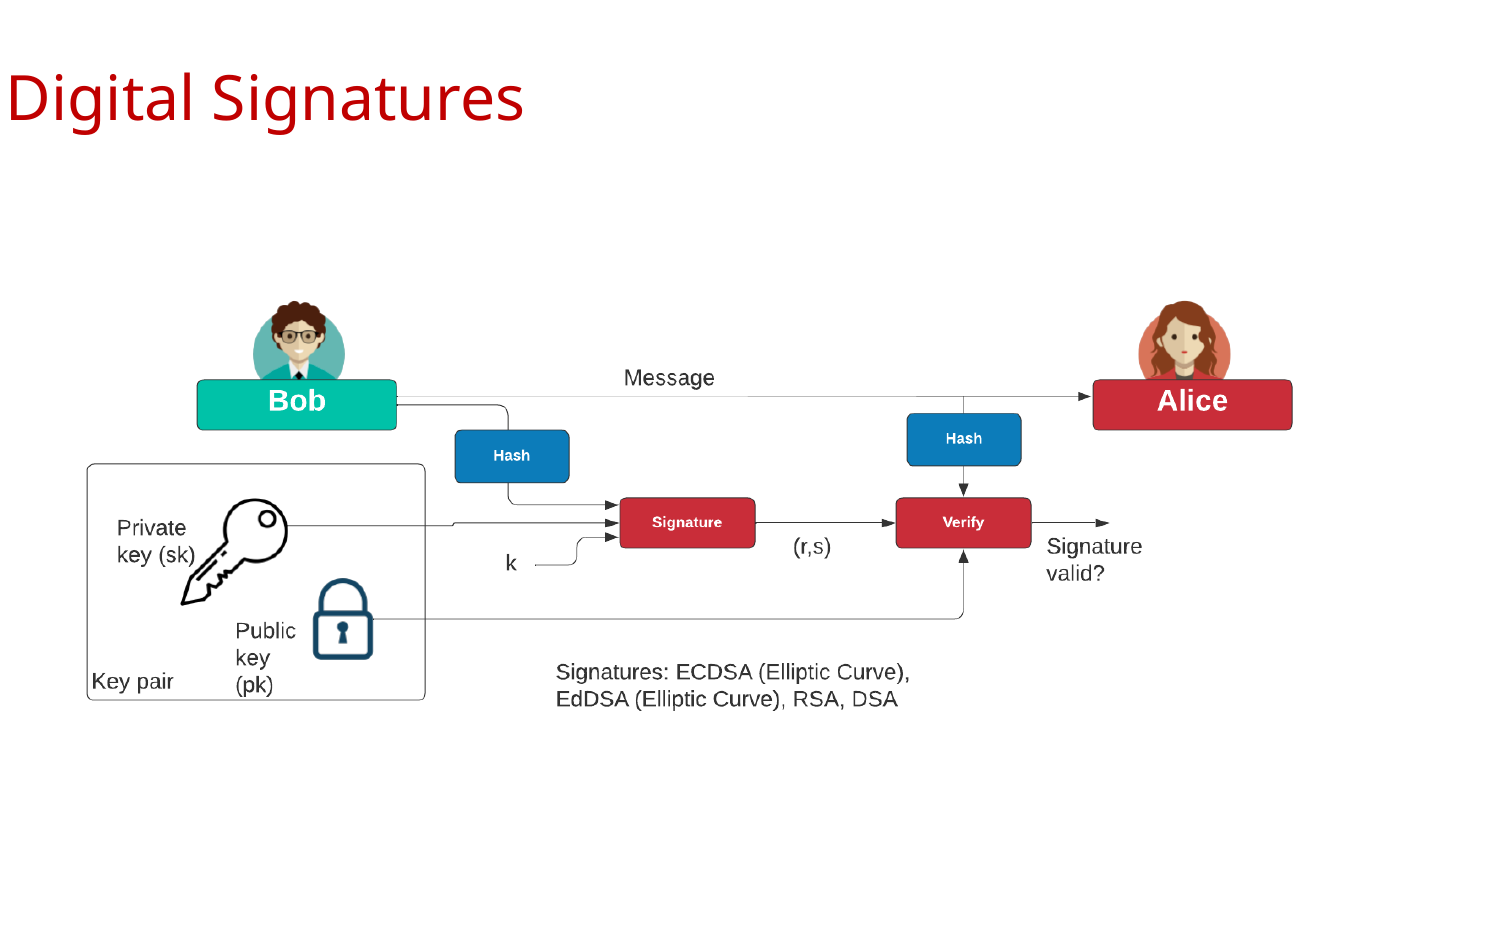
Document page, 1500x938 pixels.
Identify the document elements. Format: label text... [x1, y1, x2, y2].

title Digital Signatures [0, 46, 1295, 154]
picture [53, 261, 1330, 808]
